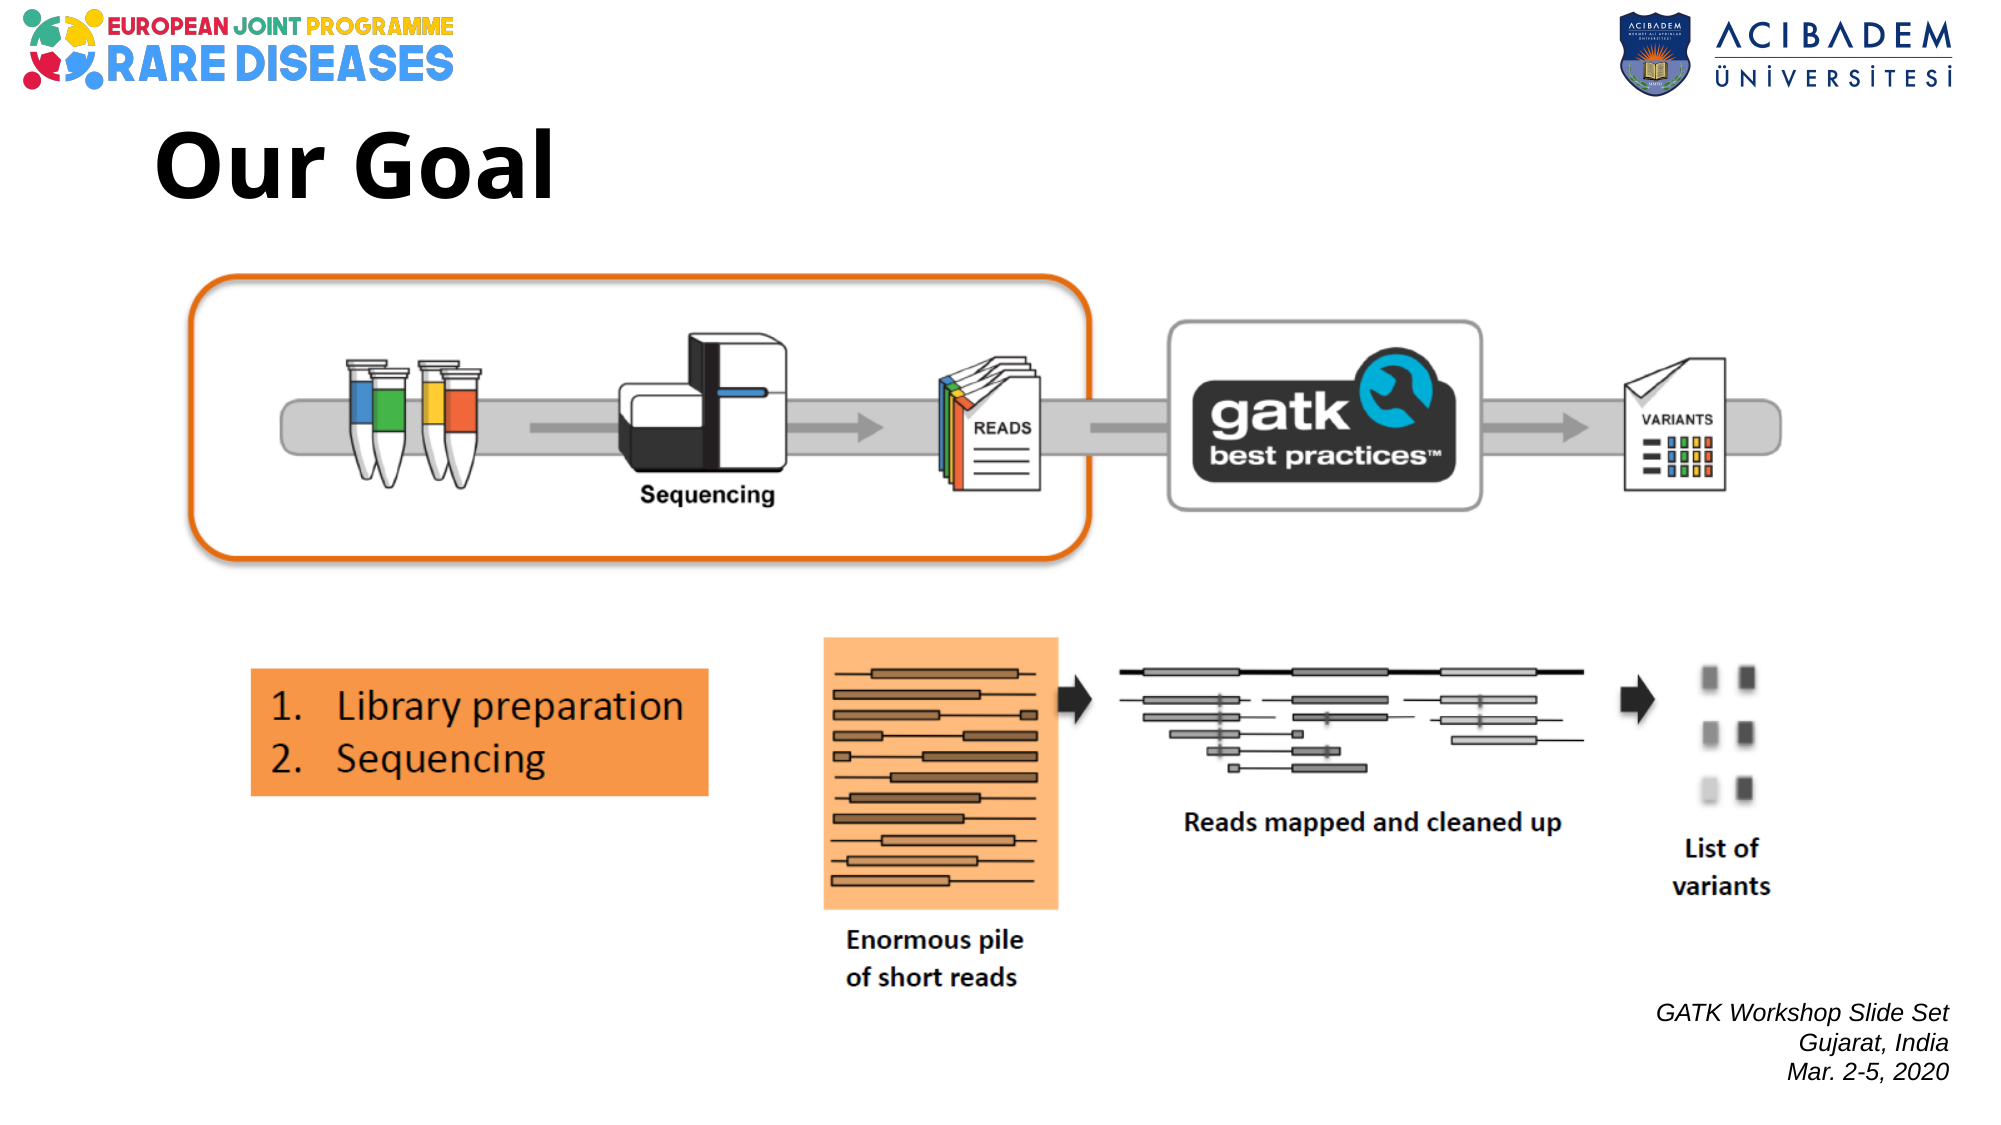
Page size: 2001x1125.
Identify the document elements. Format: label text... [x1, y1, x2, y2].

text_box GATK Workshop Slide Set Gujarat, India Mar. 2-5, 2020 [1641, 988, 1965, 1124]
picture [161, 257, 1863, 989]
title Our Goal [137, 59, 1863, 278]
picture [12, 0, 464, 99]
picture [1572, 0, 2000, 129]
